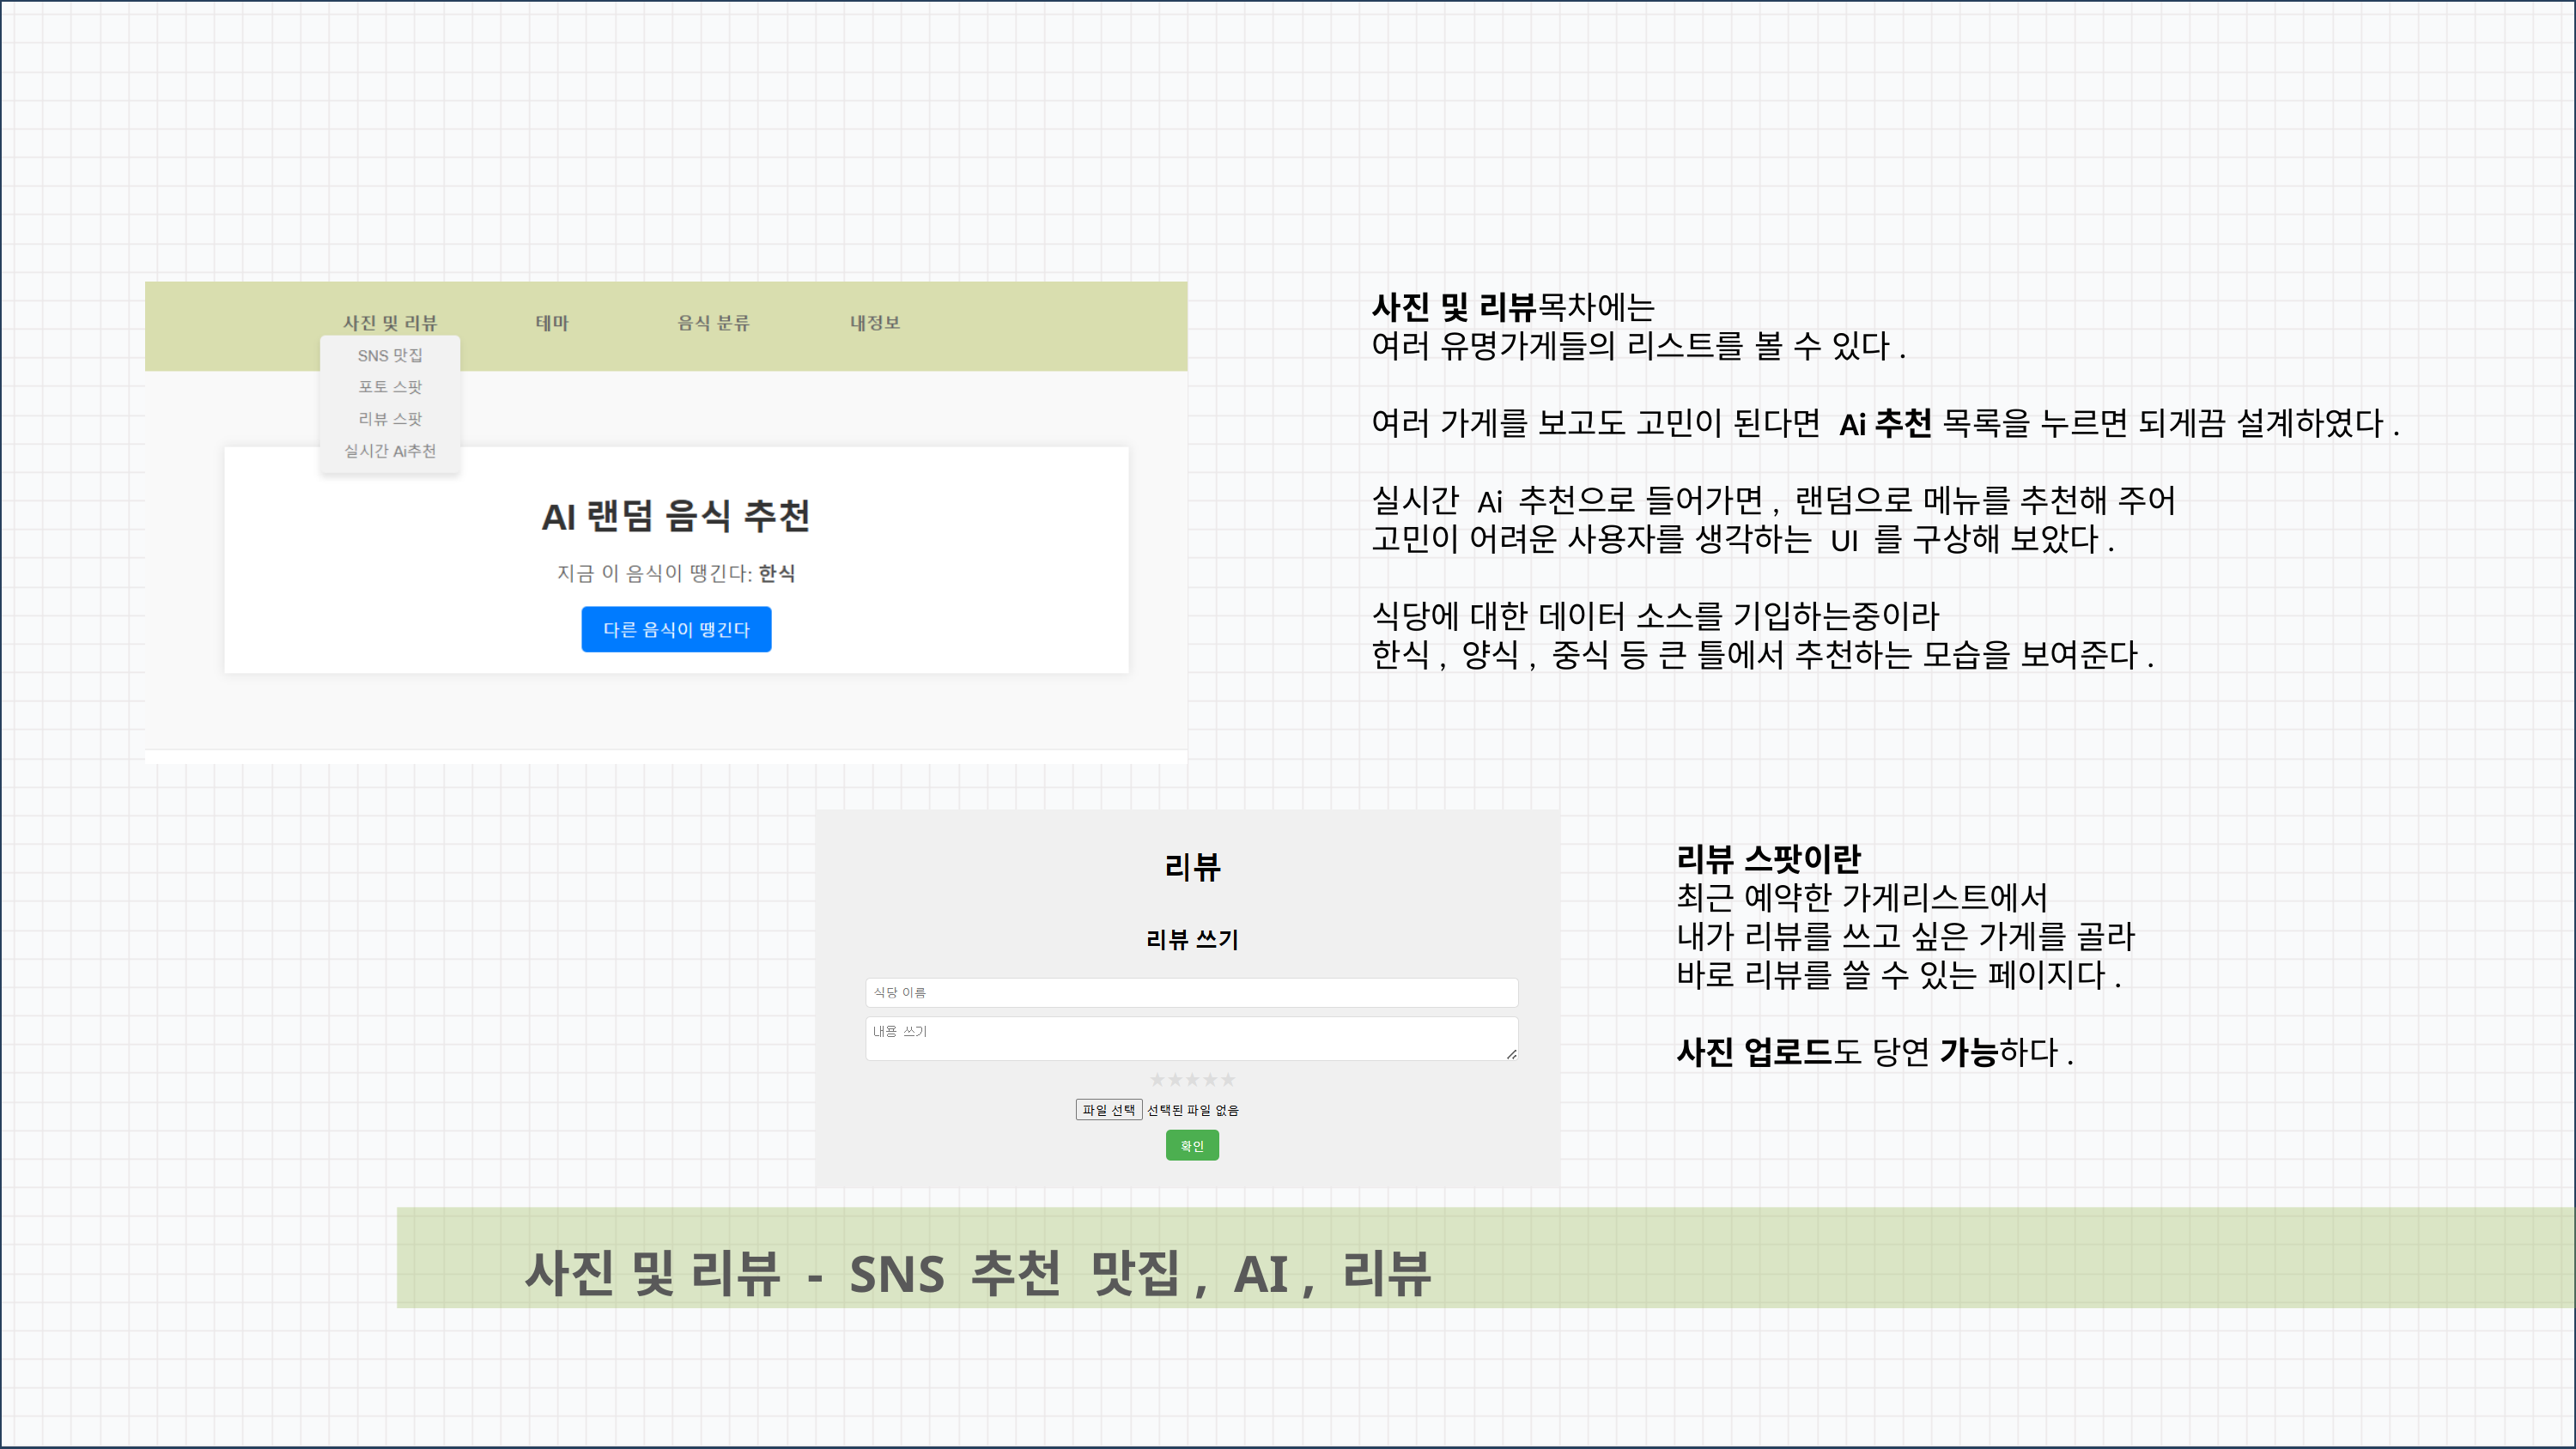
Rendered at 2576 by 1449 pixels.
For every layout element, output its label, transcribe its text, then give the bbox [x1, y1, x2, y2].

text_box 사진 및 리뷰 - SNS 추천 맛집, AI , 리뷰 [397, 1207, 2576, 1308]
text_box 사진 및 리뷰목차에는 여러 유명가게들의 리스트를 볼 수 있다. 여러 가게를 보고도 고민이 된다면 Ai추천 목록을 누르면 되게끔 설계하였다. 실시간 Ai 추천으로 들어가면, 랜덤으로 메뉴를 추천해 주어 고민이 어려운 사용자를 생각하는 UI 를 구상해 보았다. 식당에 대한 데이터 소스를 기입하는중이라 한식, 양식, 중식 등 큰 틀에서 추천하는 모습을 보여준다. [1359, 282, 2576, 681]
text_box [0, 0, 2576, 1449]
picture [815, 809, 1560, 1186]
text_box 리뷰 스팟이란 최근 예약한 가게리스트에서 내가 리뷰를 쓰고 싶은 가게를 골라 바로 리뷰를 쓸 수 있는 페이지다. 사진 업로드도 당연 가능하다. [1663, 833, 2308, 1078]
picture [145, 282, 1188, 764]
